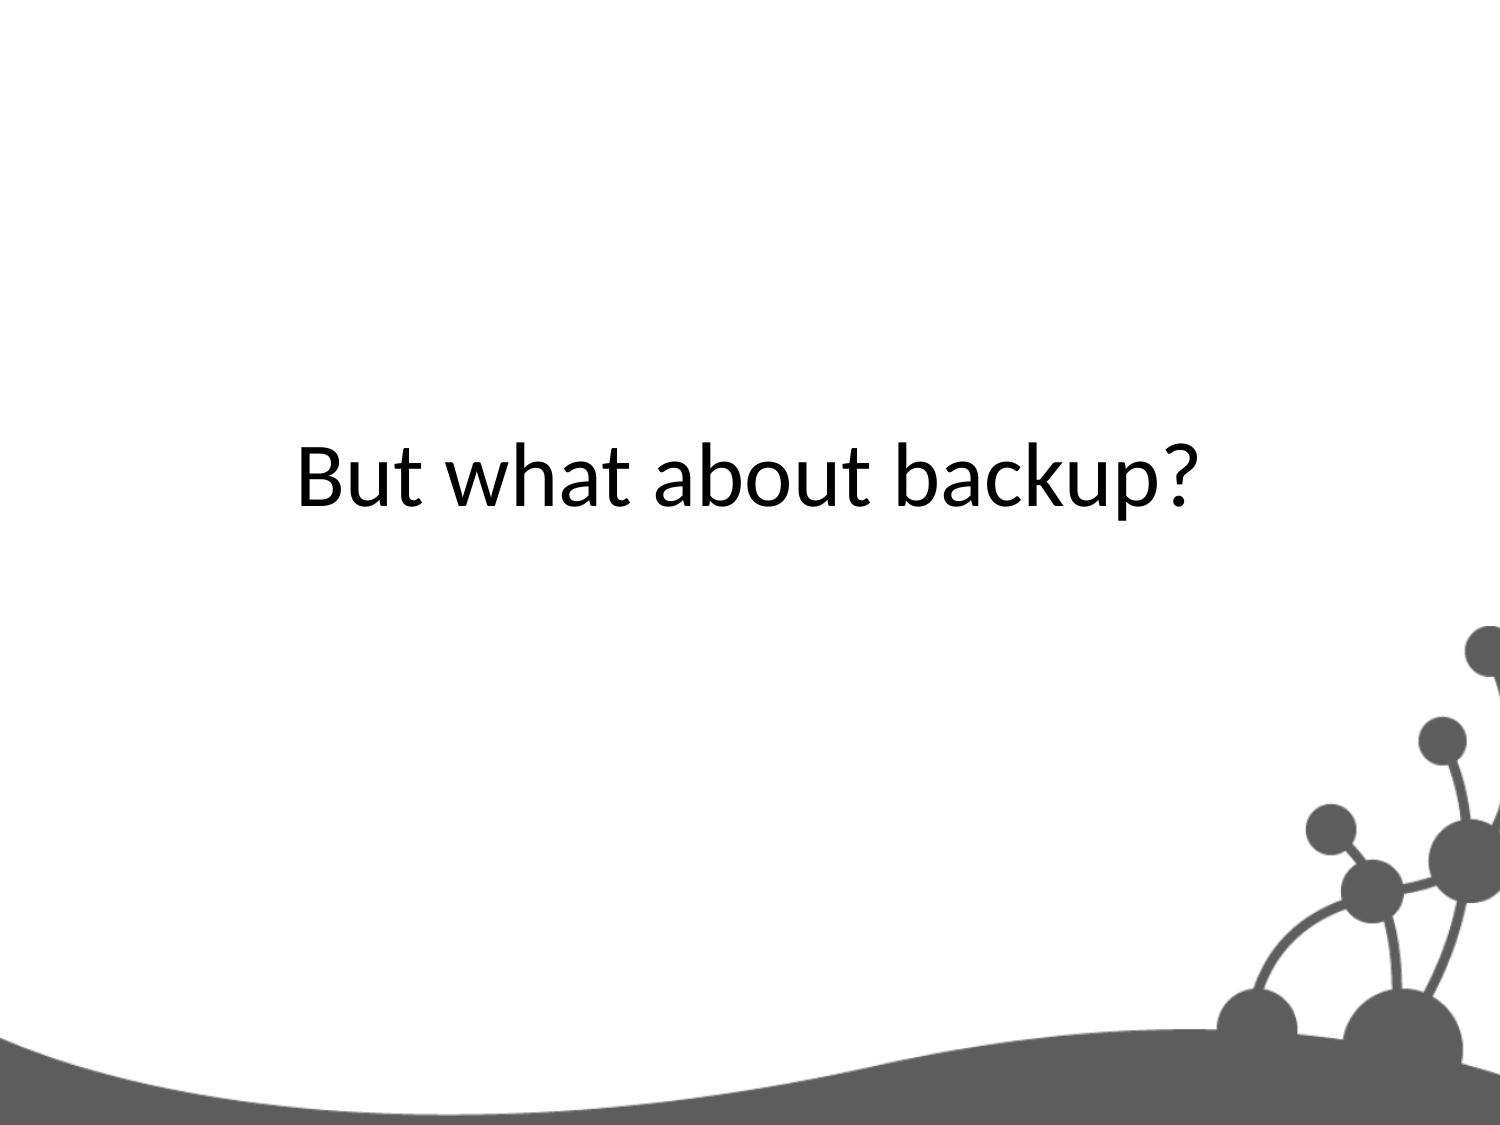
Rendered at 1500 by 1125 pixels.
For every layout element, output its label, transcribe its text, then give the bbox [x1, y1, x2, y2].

title But what about backup? [112, 349, 1388, 591]
